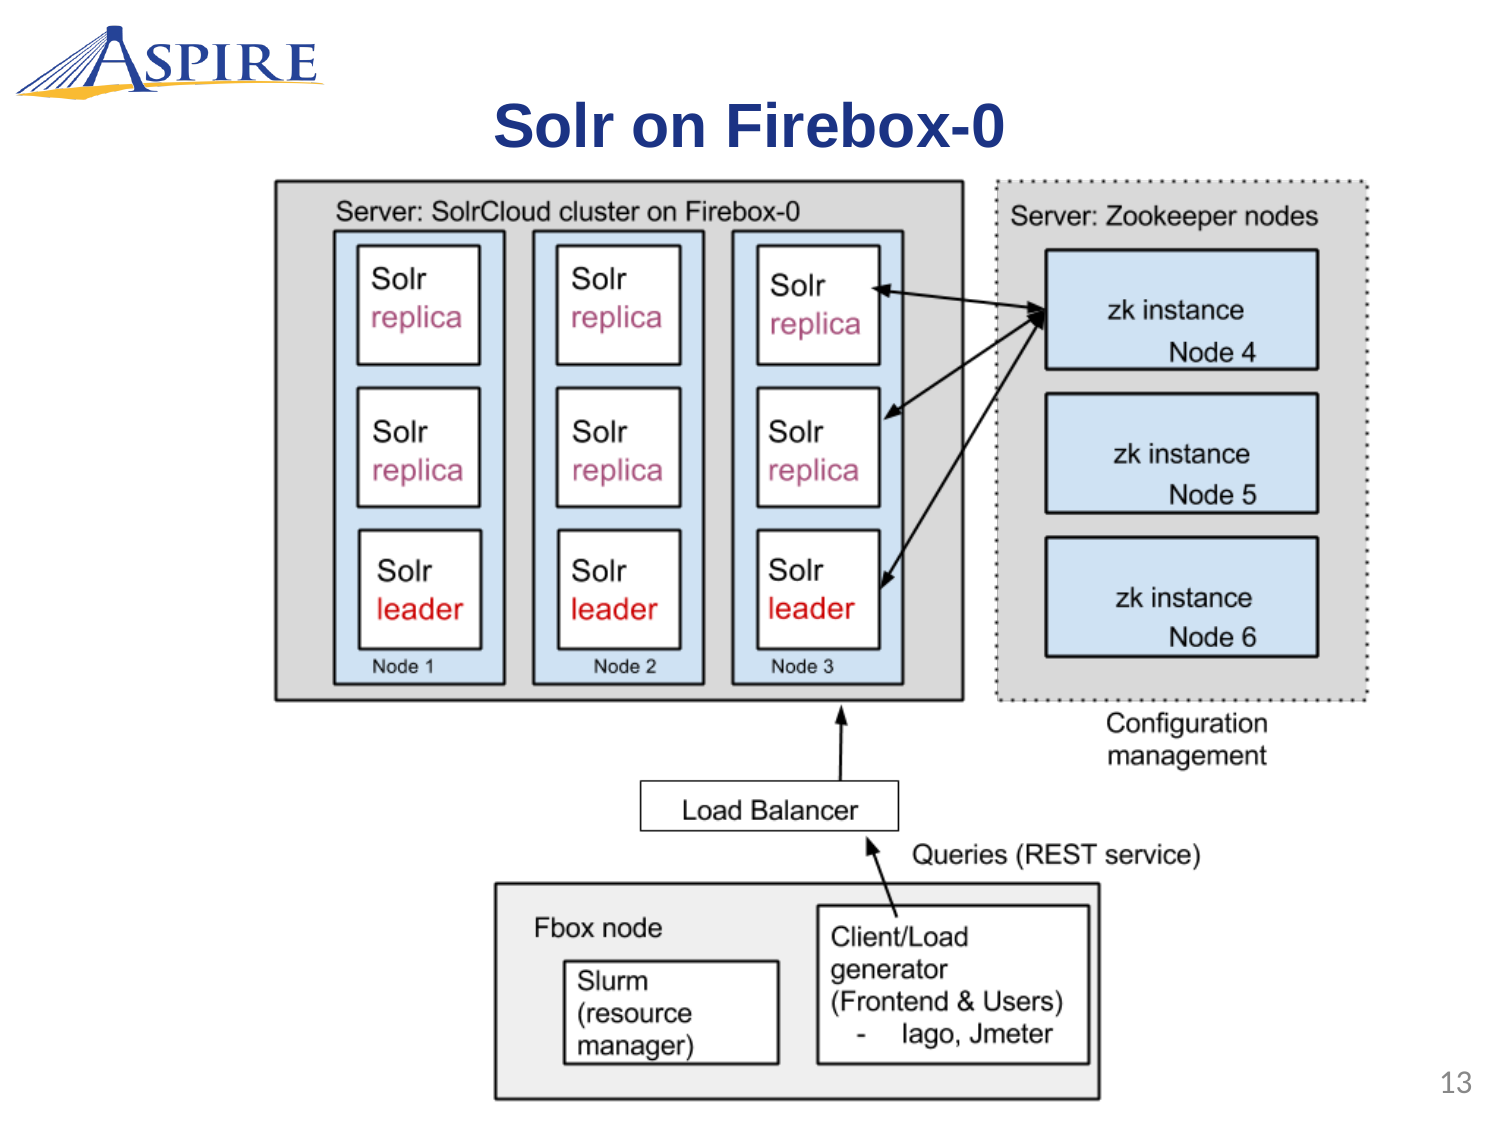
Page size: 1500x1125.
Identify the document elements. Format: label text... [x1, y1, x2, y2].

picture [0, 12, 1500, 1125]
title Solr on Firebox-0 [75, 28, 1425, 60]
